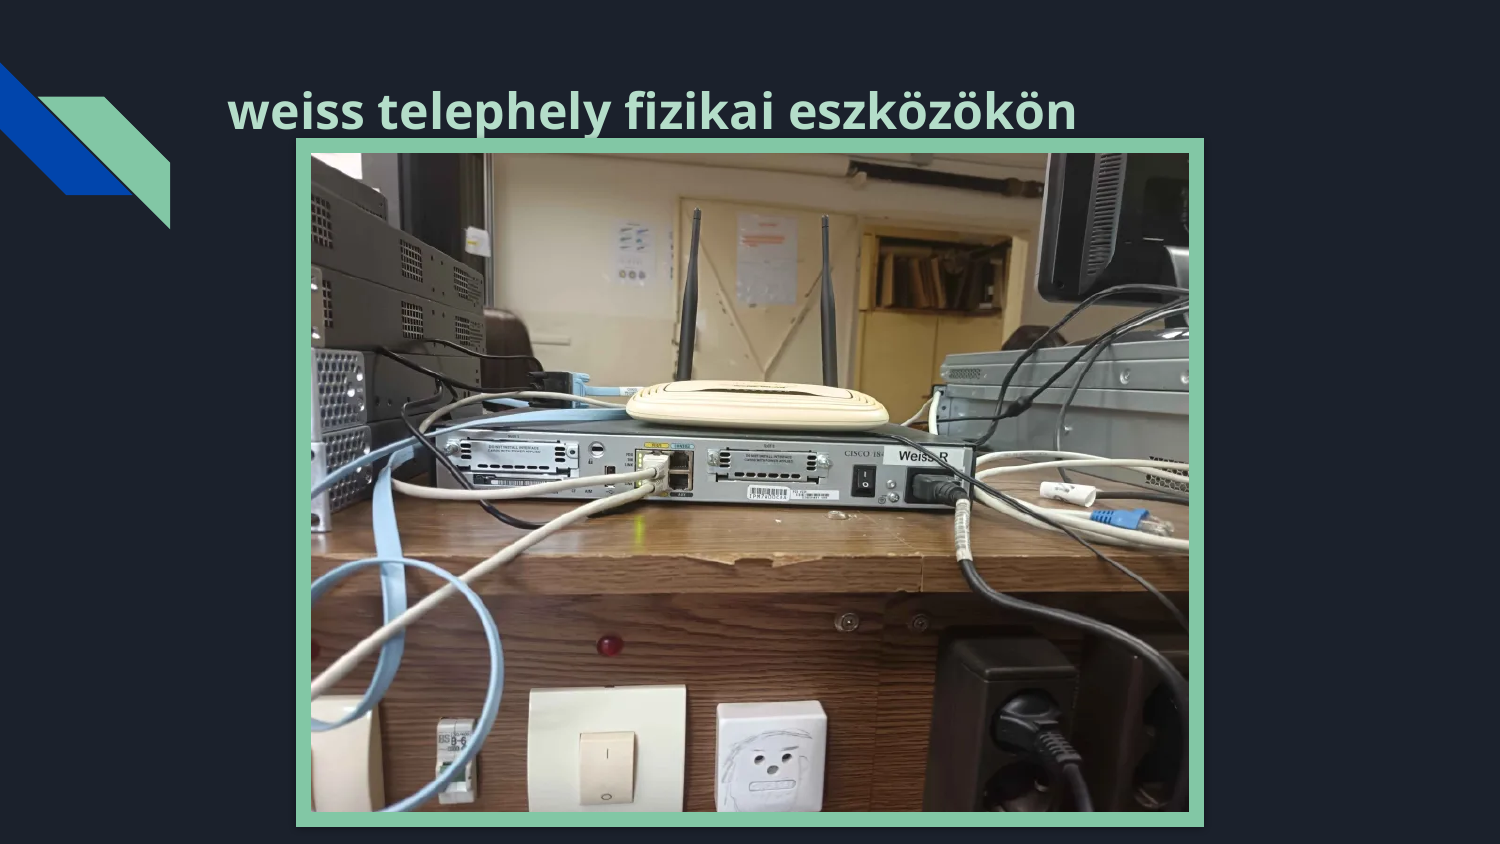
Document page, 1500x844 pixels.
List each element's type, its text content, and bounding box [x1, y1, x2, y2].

picture [310, 152, 1190, 813]
title weiss telephely fizikai eszközökön [212, 64, 1368, 215]
